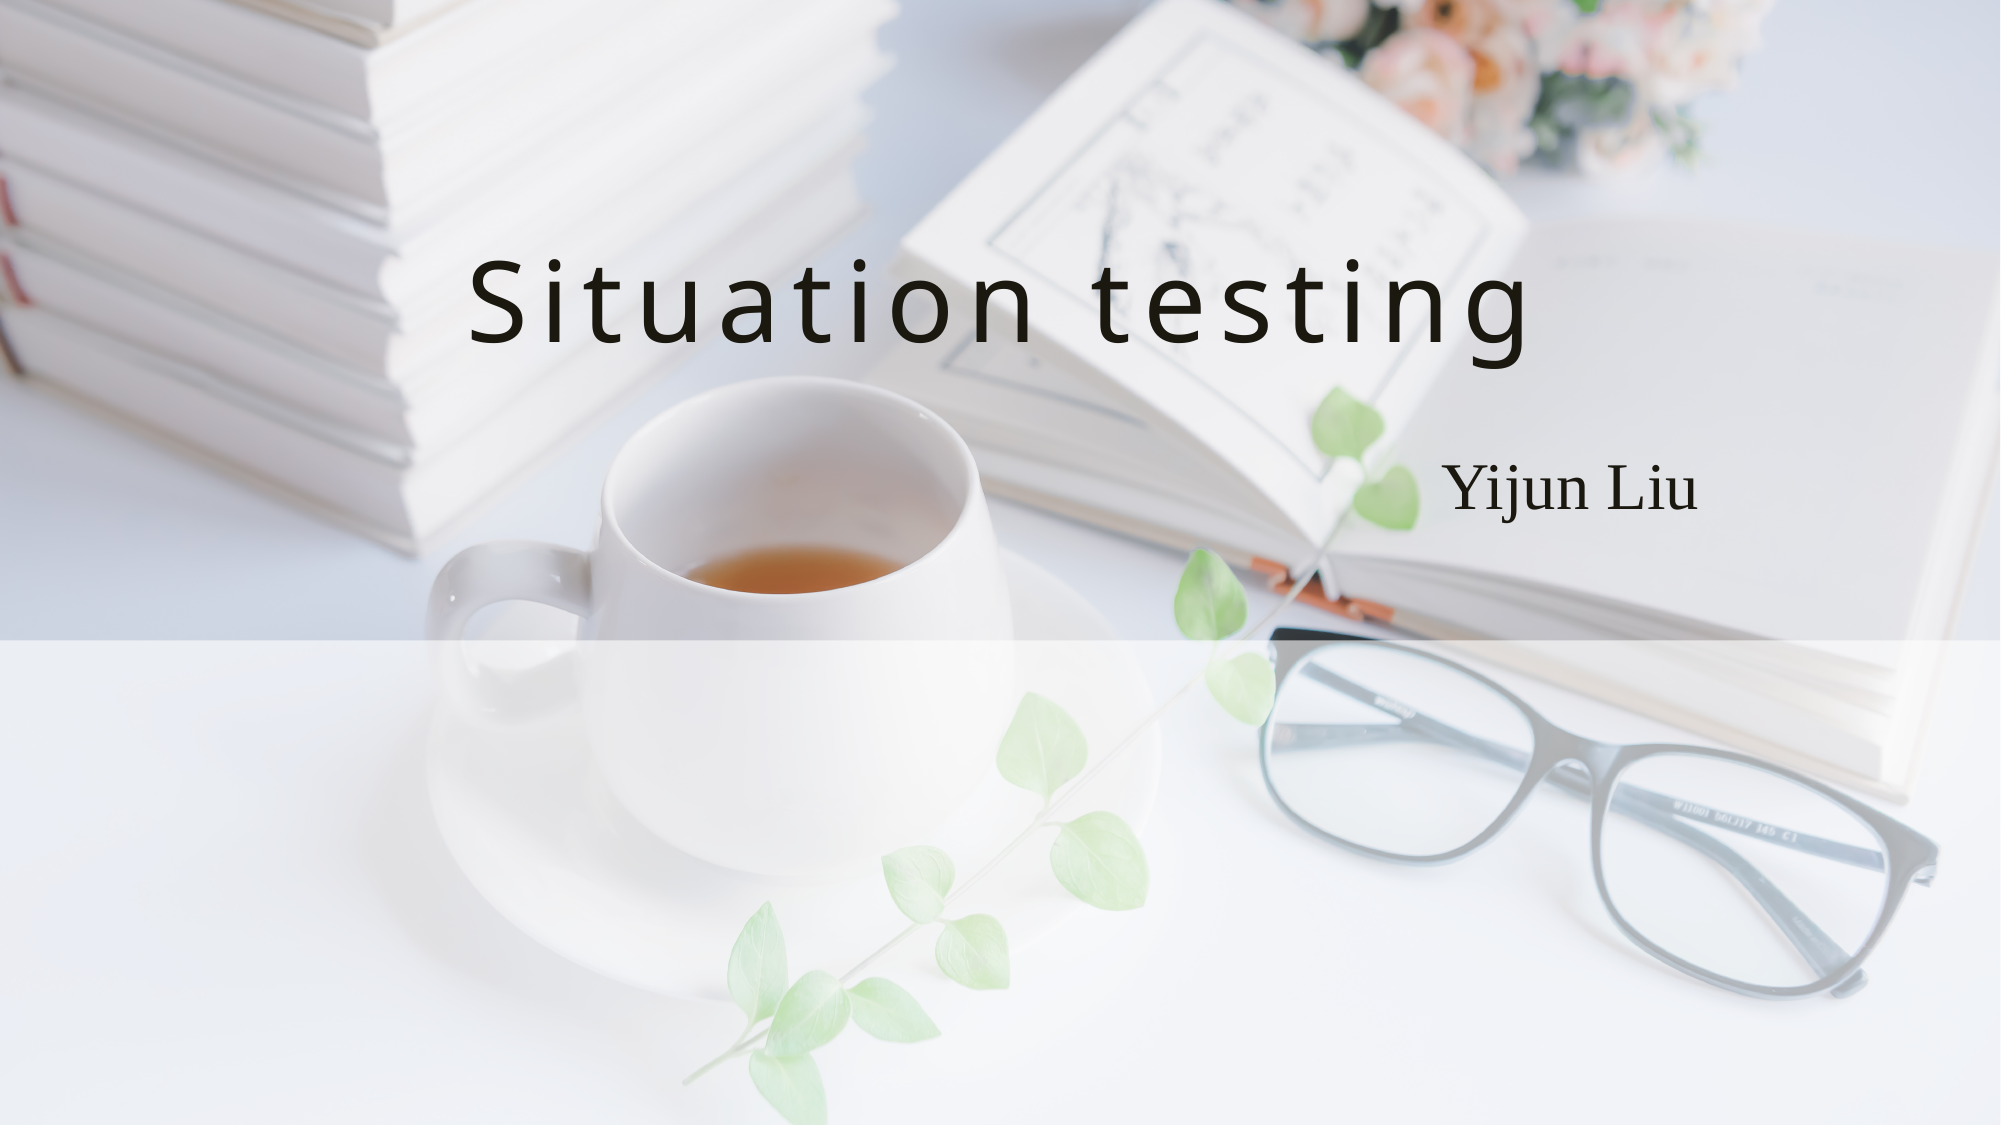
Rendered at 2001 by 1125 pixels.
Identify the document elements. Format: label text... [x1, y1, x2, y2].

text_box Situation testing [262, 228, 1738, 367]
text_box [0, 639, 2000, 1125]
text_box Yijun Liu [1308, 415, 1832, 530]
picture [0, 0, 2001, 1125]
